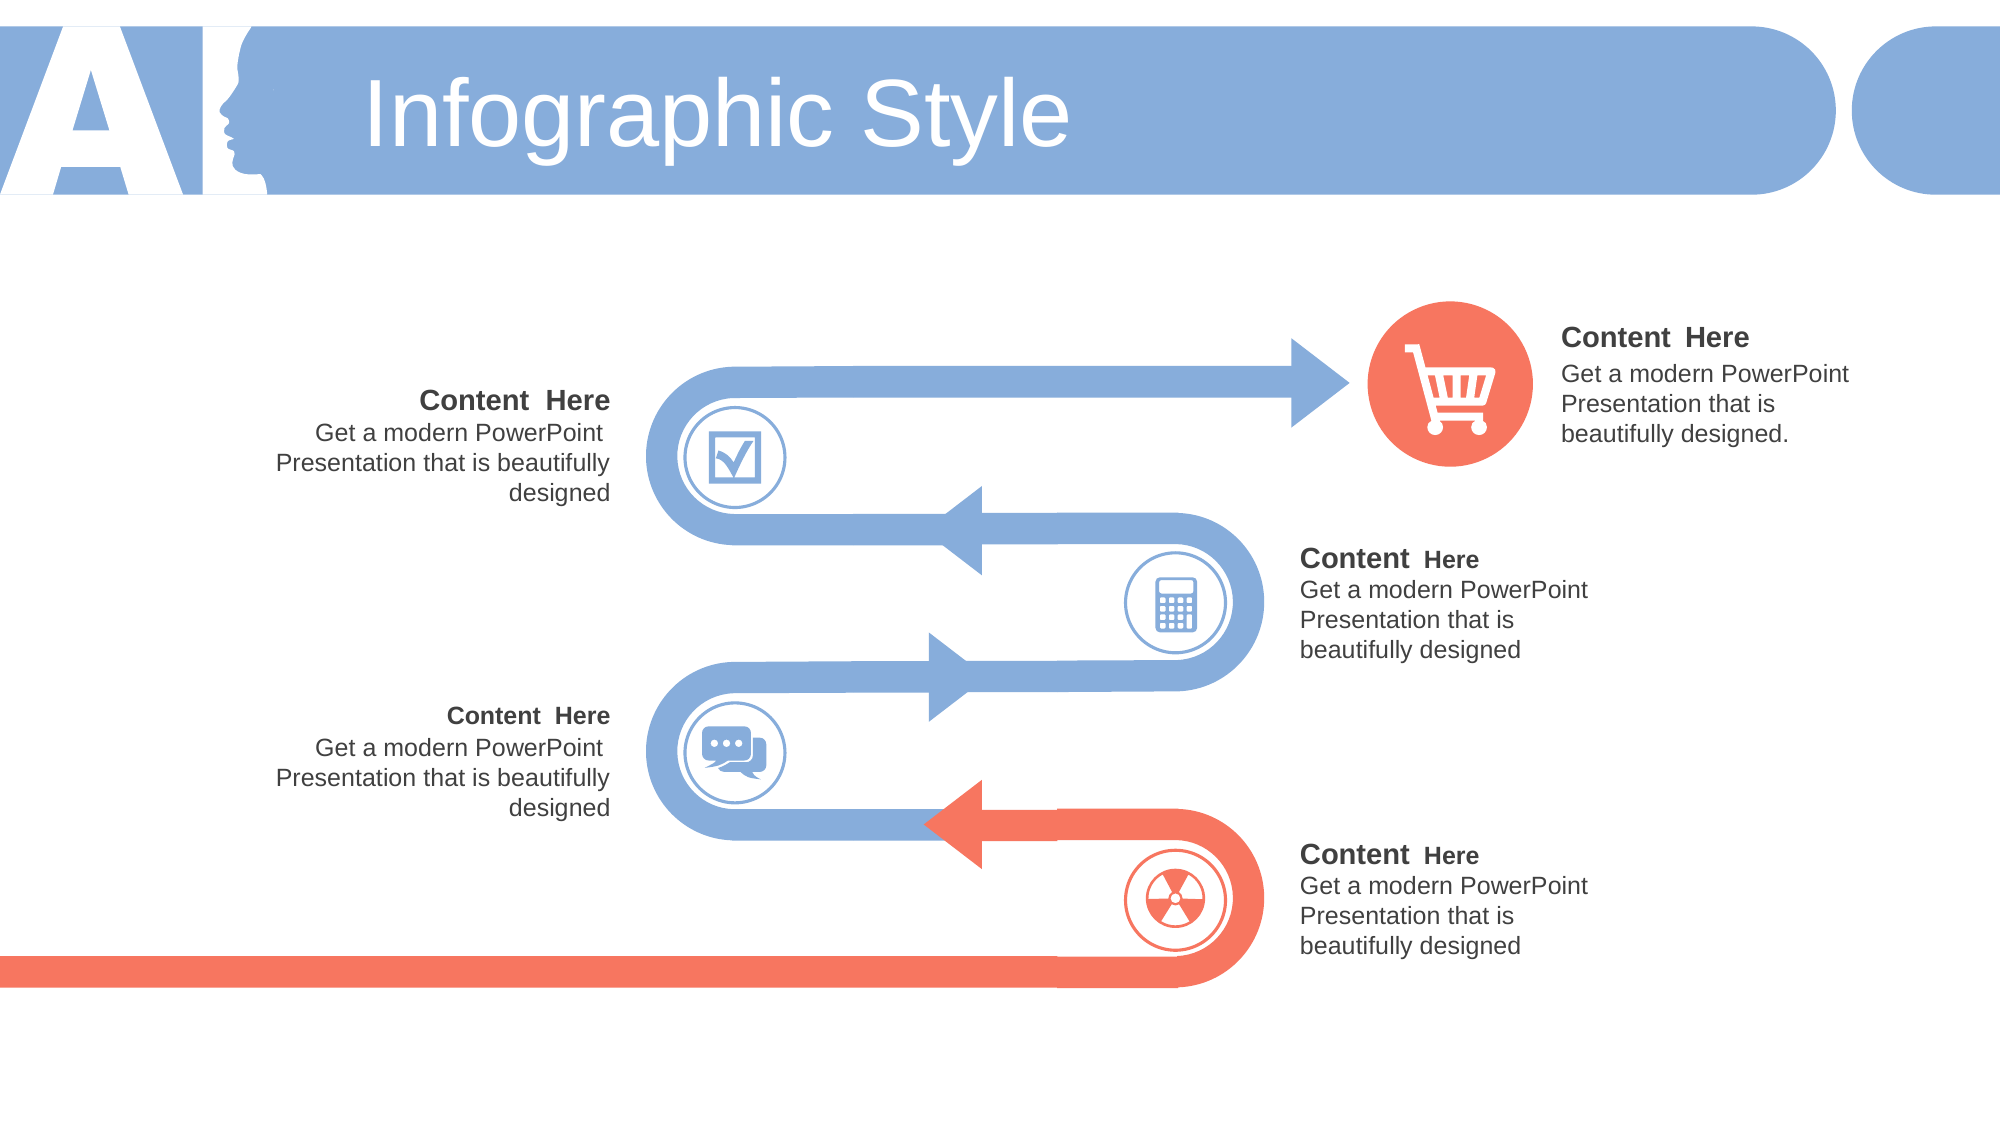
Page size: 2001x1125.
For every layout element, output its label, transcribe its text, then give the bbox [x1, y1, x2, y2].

list Infographic Style [347, 55, 1952, 175]
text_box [645, 338, 1350, 546]
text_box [1285, 531, 1628, 673]
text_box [232, 691, 626, 779]
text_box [0, 779, 1265, 989]
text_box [923, 485, 1265, 693]
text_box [645, 632, 988, 779]
text_box [1403, 342, 1497, 437]
text_box [1366, 300, 1534, 468]
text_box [1285, 827, 1628, 969]
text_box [232, 373, 626, 515]
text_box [1546, 310, 1898, 457]
